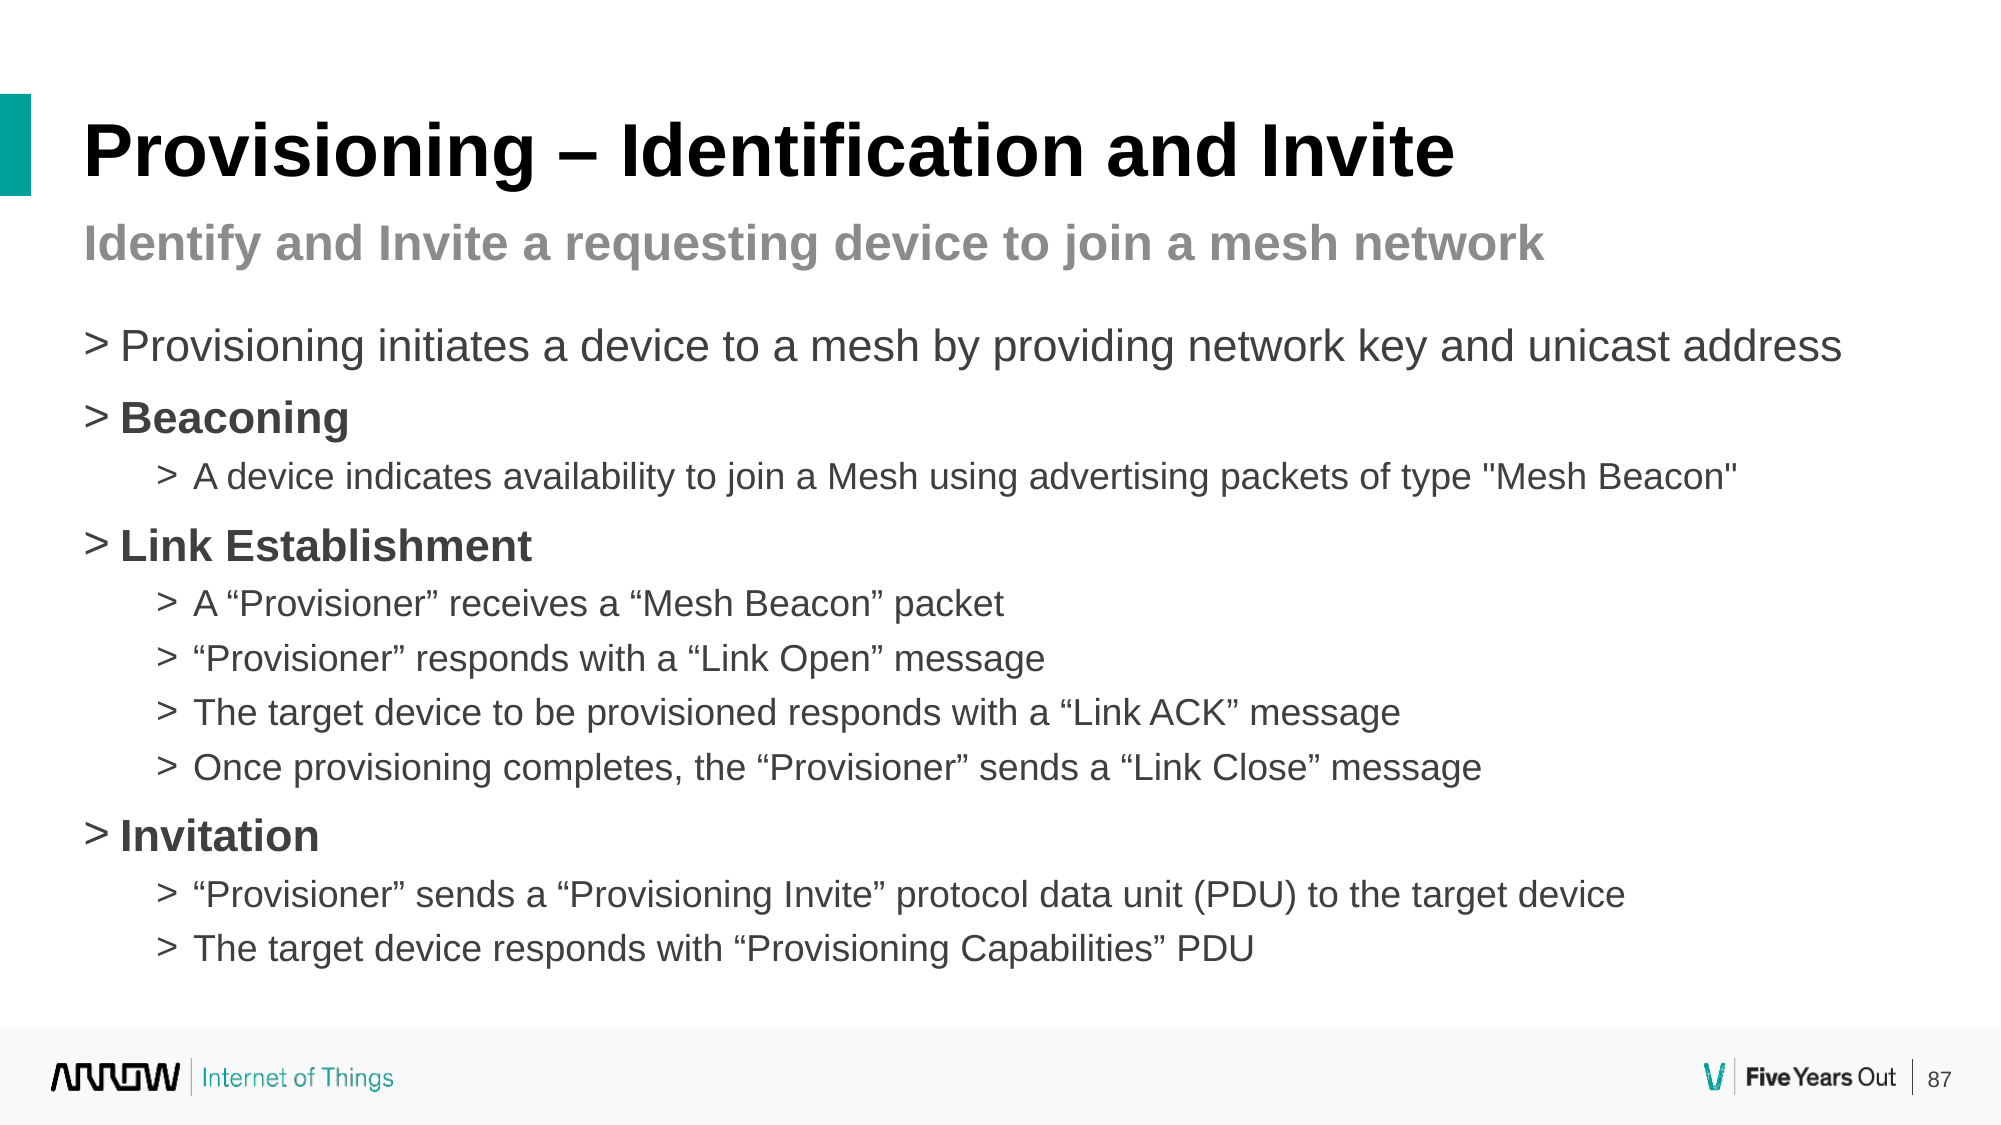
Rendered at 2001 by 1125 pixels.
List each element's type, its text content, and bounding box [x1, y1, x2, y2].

list Provisioning – Identification and Invite [68, 104, 1932, 196]
picture [1704, 1058, 1896, 1095]
list Provisioning initiates a device to a mesh by providing network key and unicast address Beaconing A device indicates availability to join a Mesh using advertising packets of type "Mesh Beacon" Link Establishment A “Provisioner” receives a “Mesh Beacon” packet “Provisioner” responds with a “Link Open” message The target device to be provisioned responds with a “Link ACK” message Once provisioning completes, the “Provisioner” sends a “Link Close” message Invitation “Provisioner” sends a “Provisioning Invite” protocol data unit (PDU) to the target device The target device responds with “Provisioning Capabilities” PDU [68, 308, 1932, 989]
list Identify and Invite a requesting device to join a mesh network [68, 209, 1932, 278]
picture [51, 1058, 393, 1096]
